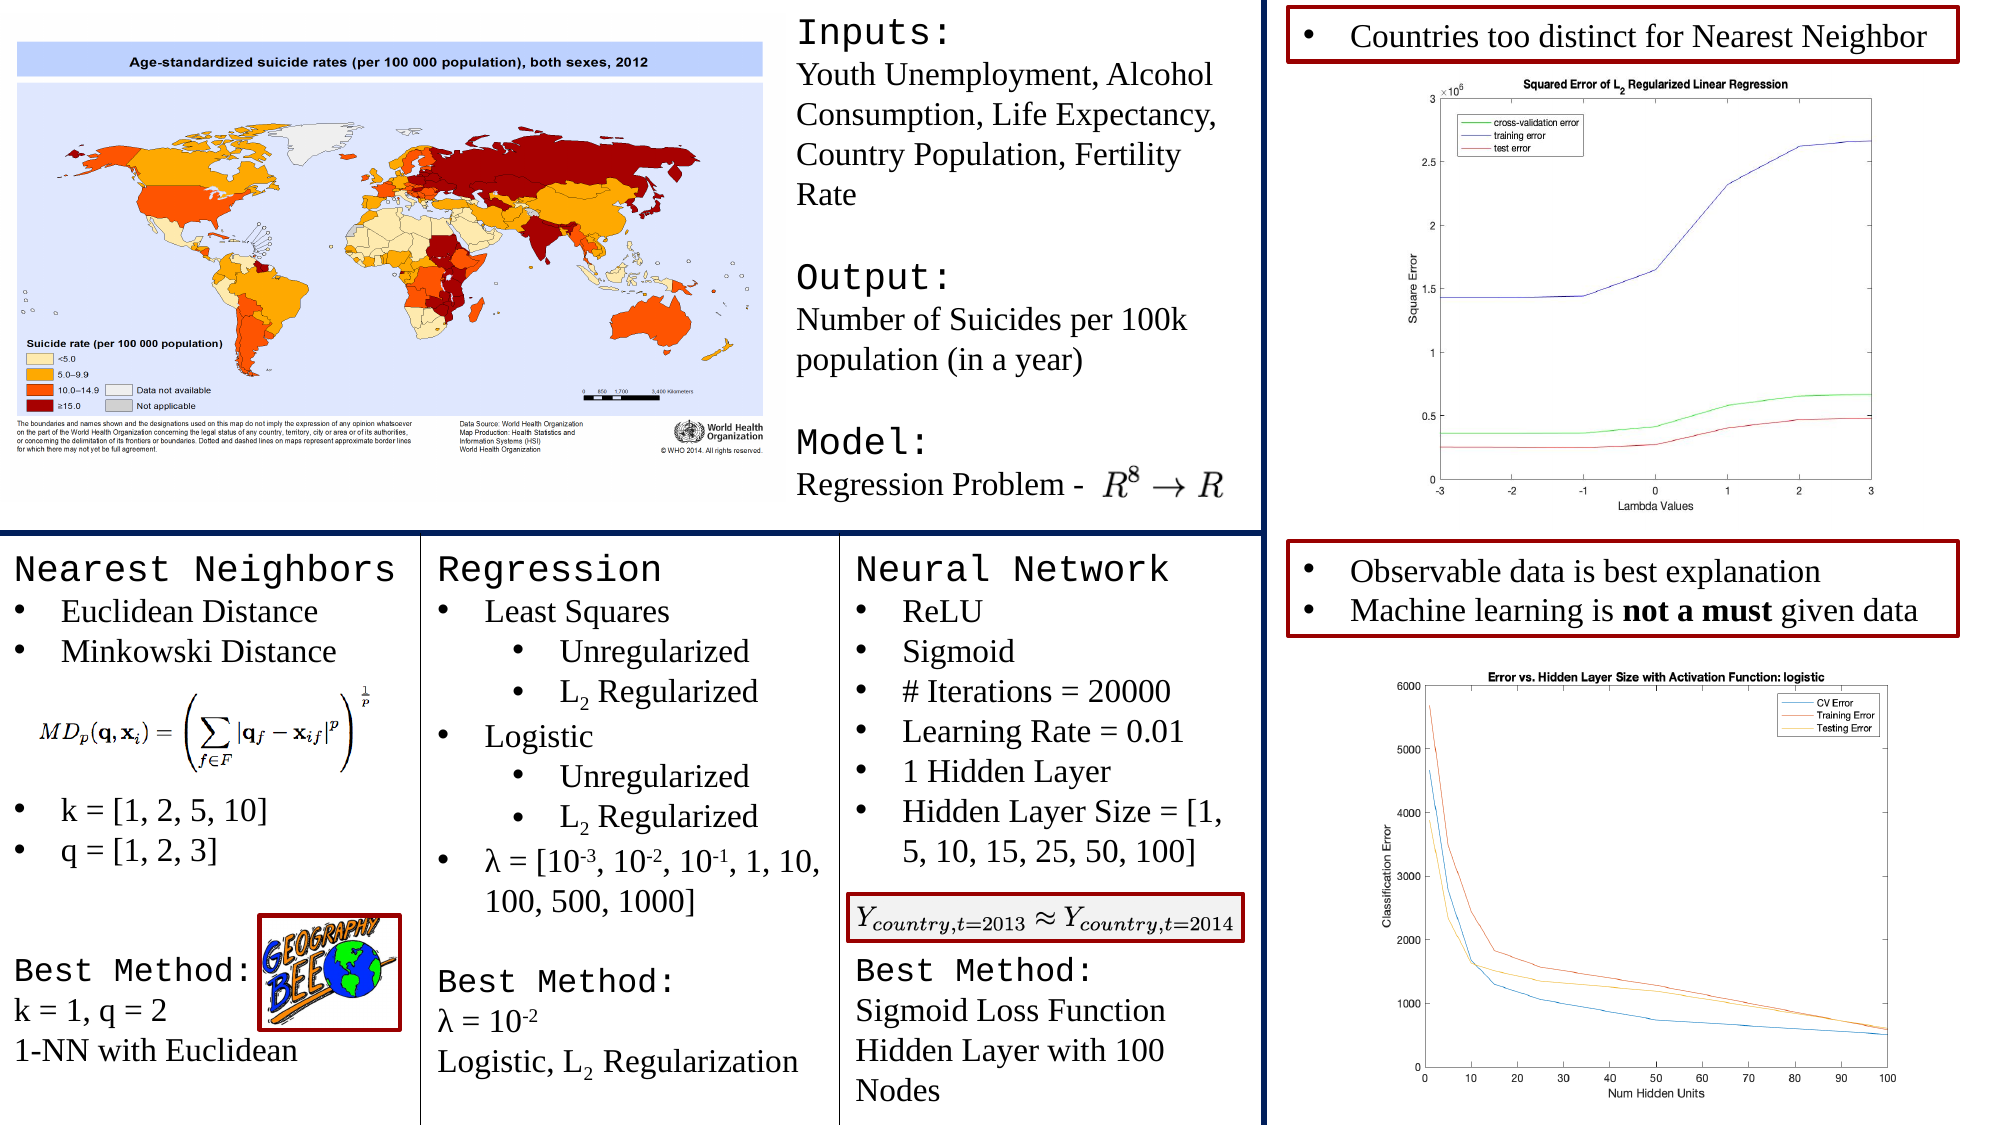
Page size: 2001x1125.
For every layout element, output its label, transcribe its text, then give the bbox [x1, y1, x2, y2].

picture [1367, 63, 1924, 530]
text_box Neural Network ReLU Sigmoid # Iterations = 20000 Learning Rate = 0.01 1 Hidden Layer Hidden Layer Size = [1, 5, 10, 15, 25, 50, 100] Best Method: Sigmoid Loss Function Hidden Layer with 100 Nodes [840, 536, 1263, 1116]
text_box Nearest Neighbors Euclidean Distance Minkowski Distance k = [1, 2, 5, 10] q = [1, 2, 3] Best Method: k = 1, q = 2 1-NN with Euclidean [0, 536, 420, 1116]
text_box Inputs: Youth Unemployment, Alcohol Consumption, Life Expectancy, Country Population, Fertility Rate Output: Number of Suicides per 100k population (in a year) Model: Regression Problem - [781, 0, 1240, 509]
text_box Observable data is best explanation Machine learning is not a must given data [1288, 541, 1958, 636]
picture [261, 917, 398, 1028]
picture [1083, 449, 1240, 515]
text_box Regression Least Squares Unregularized L2 Regularized Logistic Unregularized L2 Regularized λ = [10-3, 10-2, 10-1, 1, 10, 100, 500, 1000] Best Method: λ = 10-2 Logistic, L2 Regularization [422, 536, 839, 1125]
picture [1347, 649, 1944, 1118]
text_box Countries too distinct for Nearest Neighbor [1288, 6, 1958, 62]
picture [849, 895, 1241, 940]
picture [0, 13, 786, 503]
picture [20, 679, 396, 785]
